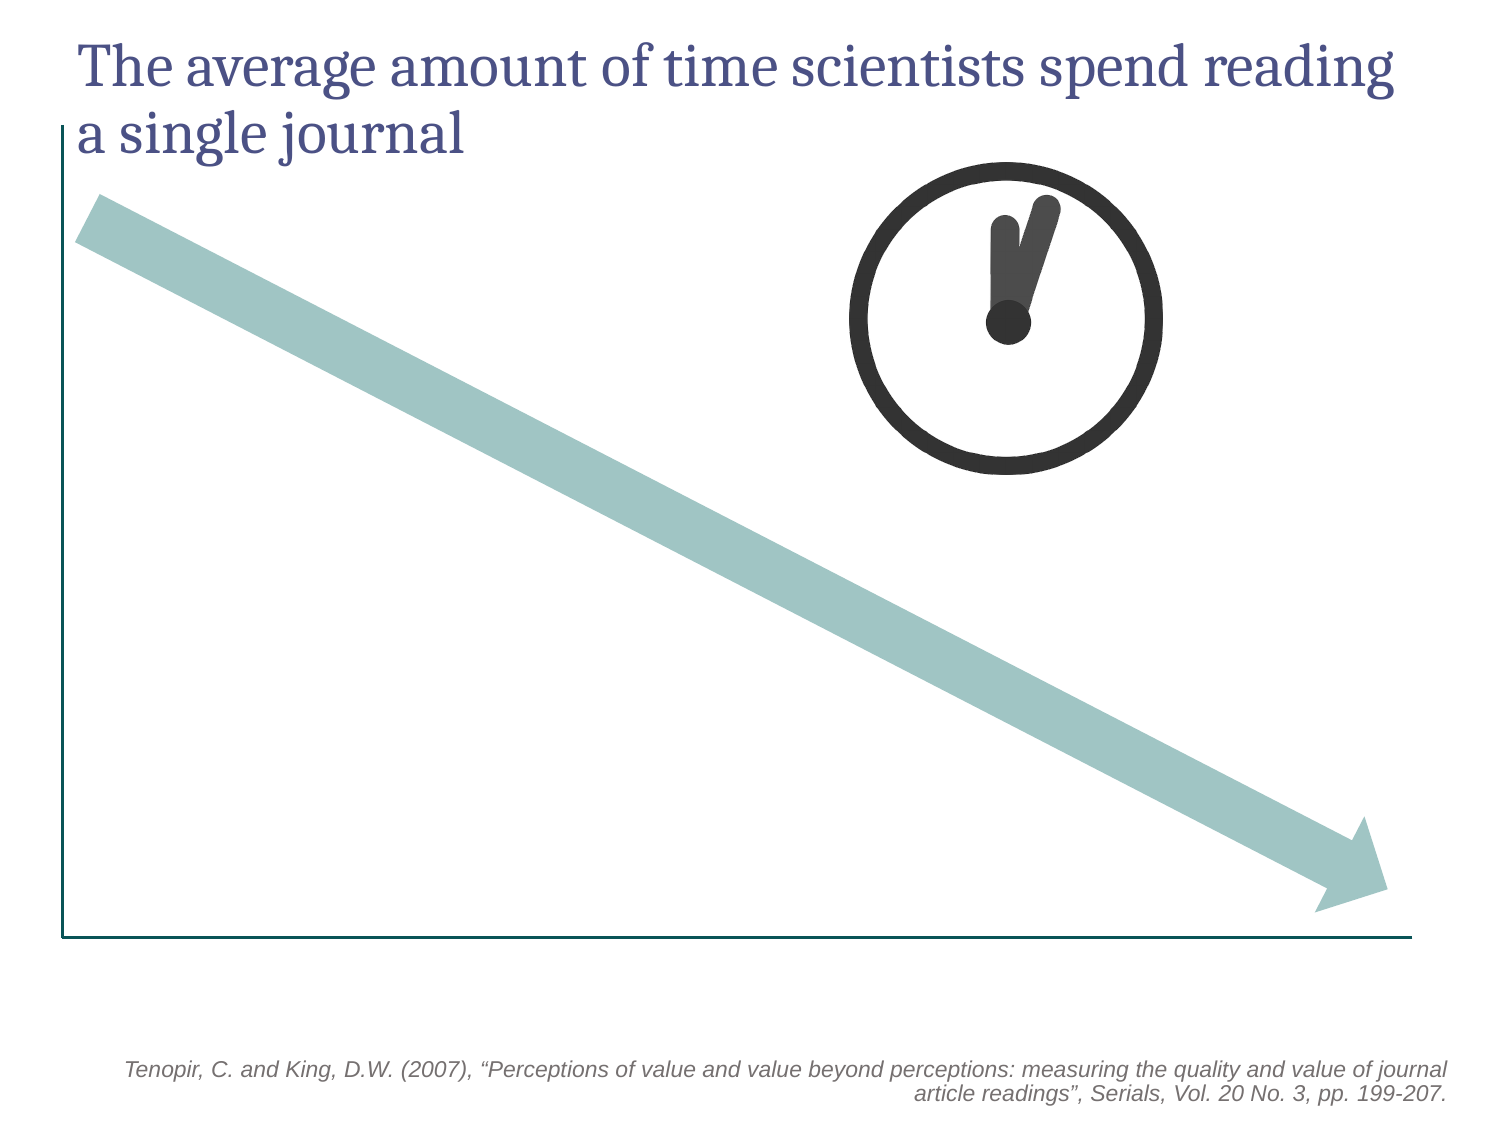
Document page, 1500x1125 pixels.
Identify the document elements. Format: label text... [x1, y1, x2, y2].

list Tenopir, C. and King, D.W. (2007), “Perceptions of value and value beyond perceptions: measuring the quality and value of journal article readings”, Serials, Vol. 20 No. 3, pp. 199-207. [62, 1050, 1464, 1101]
title The average amount of time scientists spend reading a single journal [62, 25, 1413, 175]
picture [849, 162, 1163, 475]
text_box [74, 193, 1389, 914]
